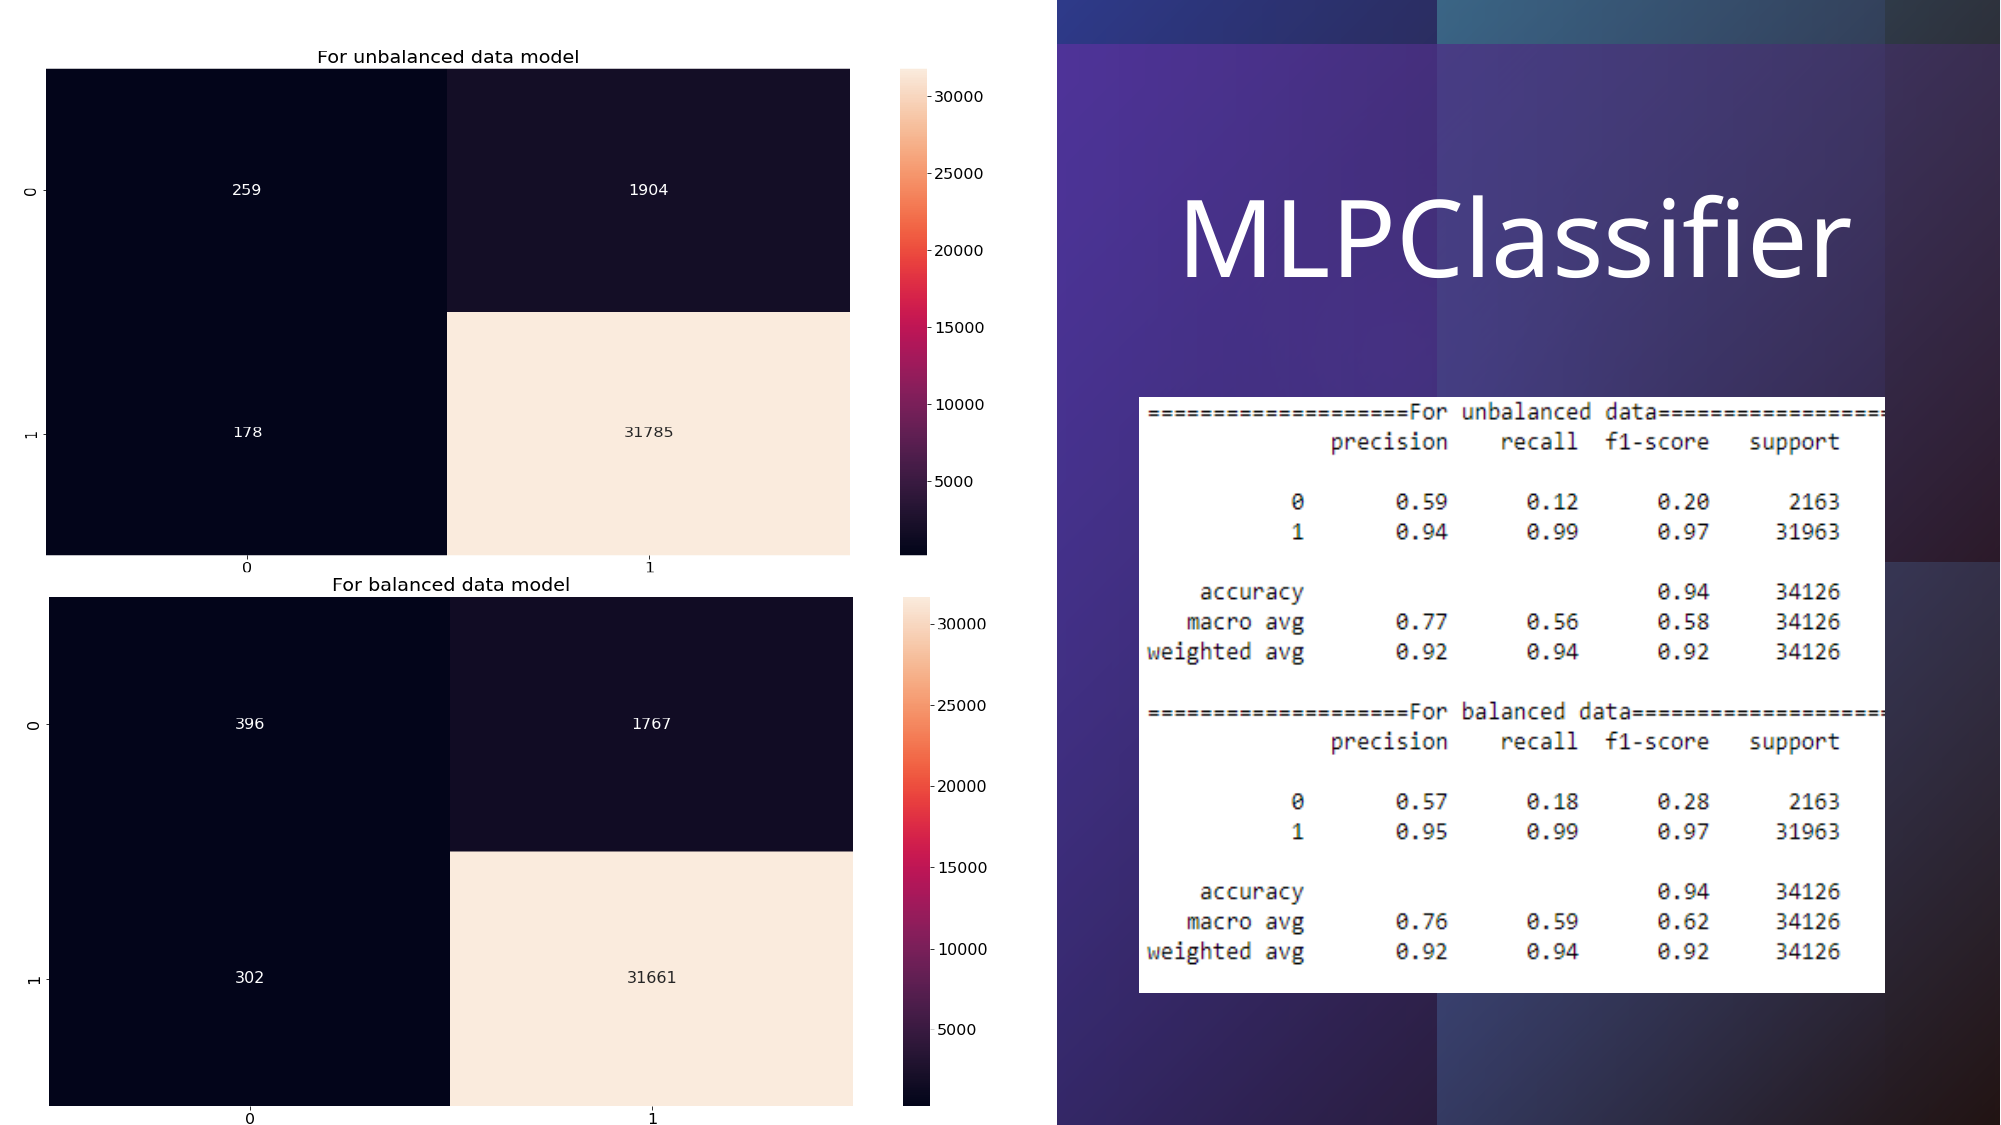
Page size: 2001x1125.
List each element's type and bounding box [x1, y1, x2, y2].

list [1139, 397, 1885, 993]
text_box [0, 0, 2000, 1125]
picture [17, 43, 994, 1125]
